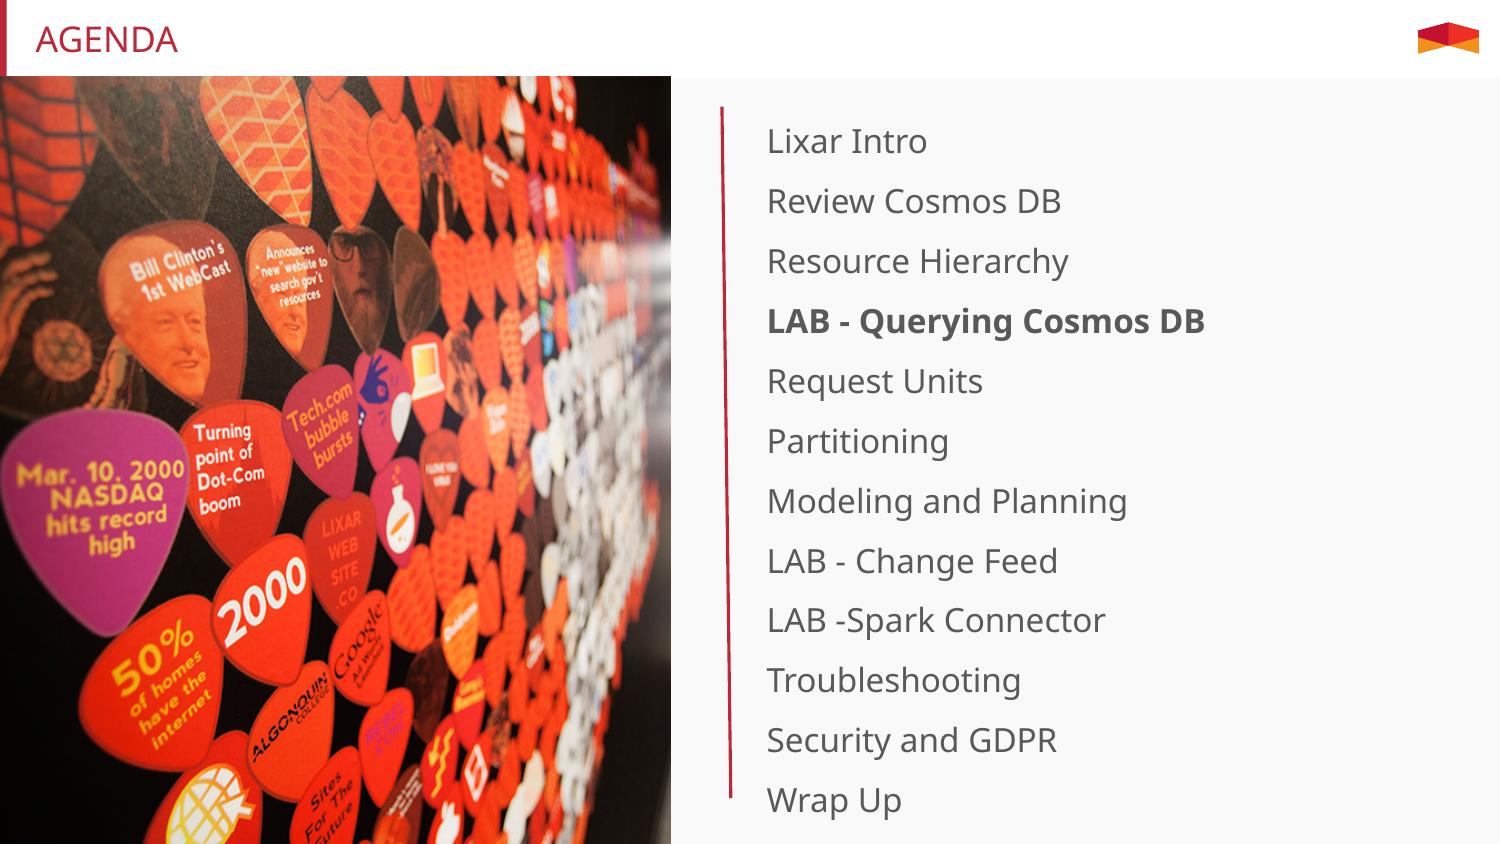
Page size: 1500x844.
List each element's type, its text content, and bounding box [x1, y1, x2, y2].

picture [0, 75, 671, 844]
picture [1418, 22, 1479, 54]
title AGENDA [20, 0, 1406, 77]
text_box Lixar Intro Review Cosmos DB Resource Hierarchy LAB - Querying Cosmos DB Request Units Partitioning Modeling and Planning LAB - Change Feed LAB -Spark Connector Troubleshooting Security and GDPR Wrap Up [751, 101, 1411, 819]
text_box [721, 106, 731, 799]
